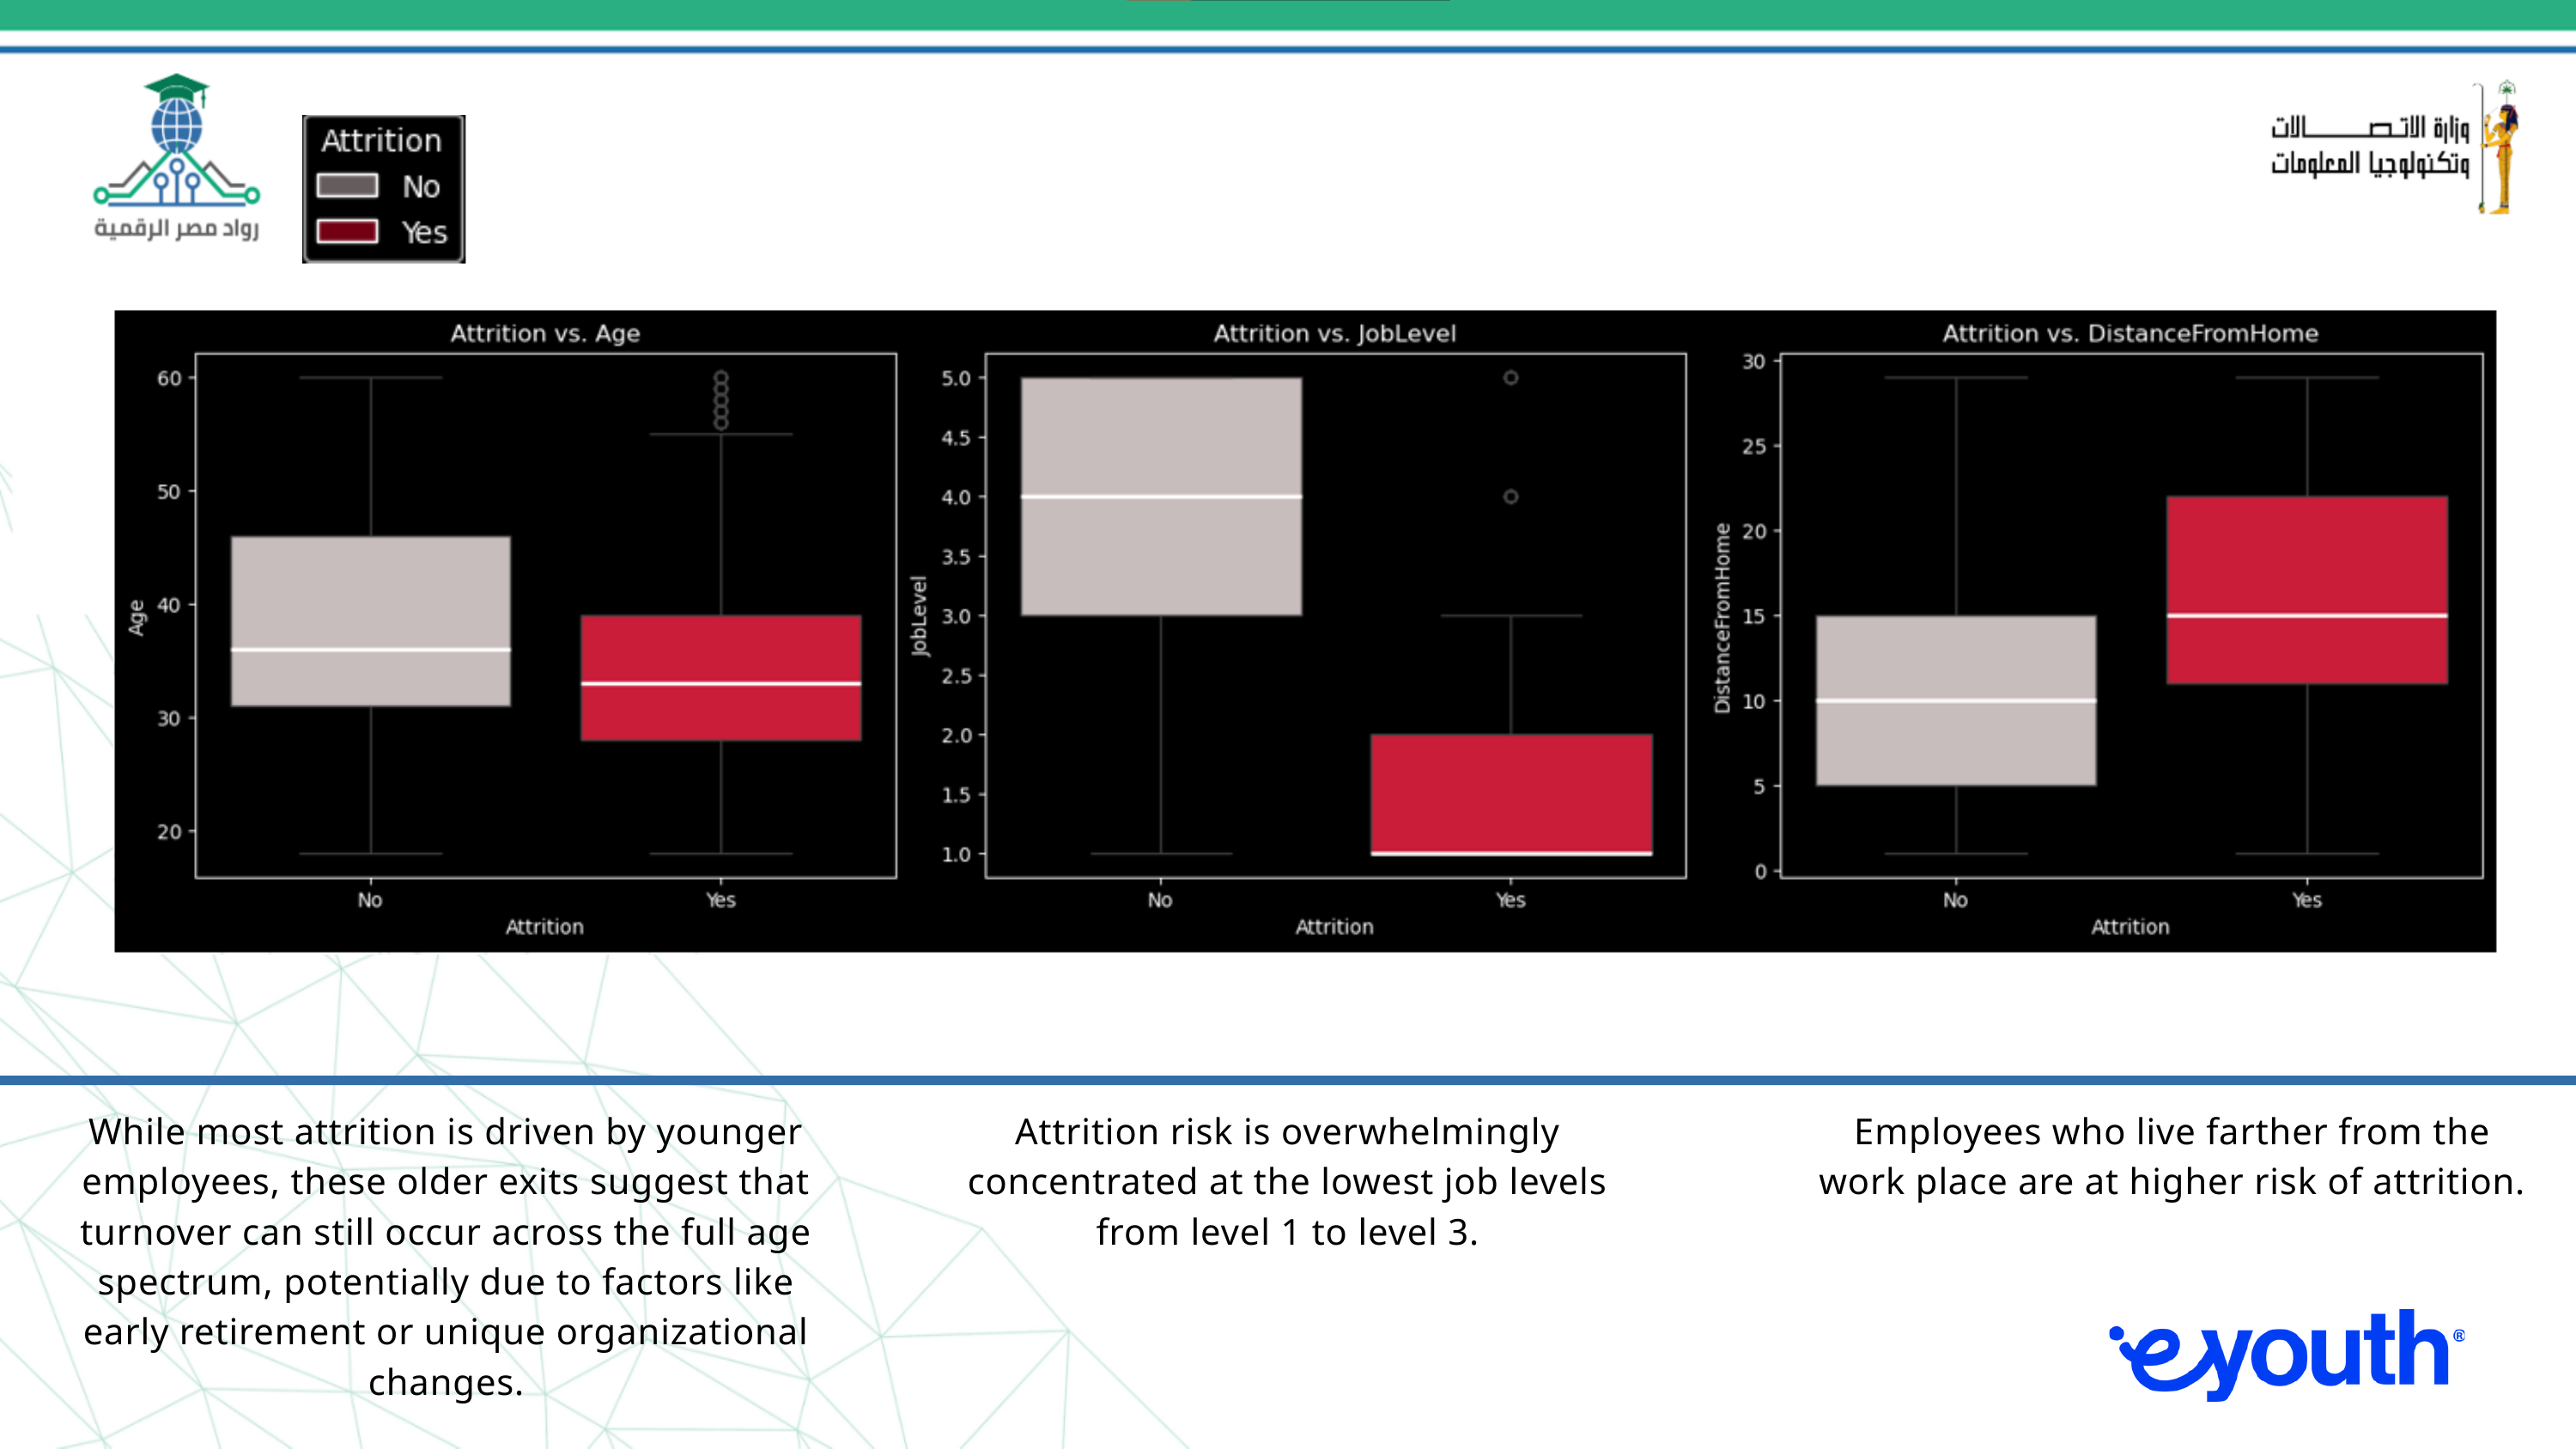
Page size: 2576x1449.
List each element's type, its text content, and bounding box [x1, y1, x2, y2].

text_box [0, 0, 2576, 1080]
text_box [302, 115, 466, 264]
text_box Employees who live farther from the work place are at higher risk of attrition. [1808, 1101, 2537, 1203]
text_box [2109, 1309, 2465, 1403]
text_box [0, 1081, 2576, 1449]
text_box [113, 309, 2500, 955]
text_box Attrition risk is overwhelmingly concentrated at the lowest job levels from level 1 to level 3. [924, 1101, 1652, 1252]
text_box While most attrition is driven by younger employees, these older exits suggest that turnover can still occur across the full age spectrum, potentially due to factors like early retirement or unique organizational changes. [64, 1101, 829, 1403]
